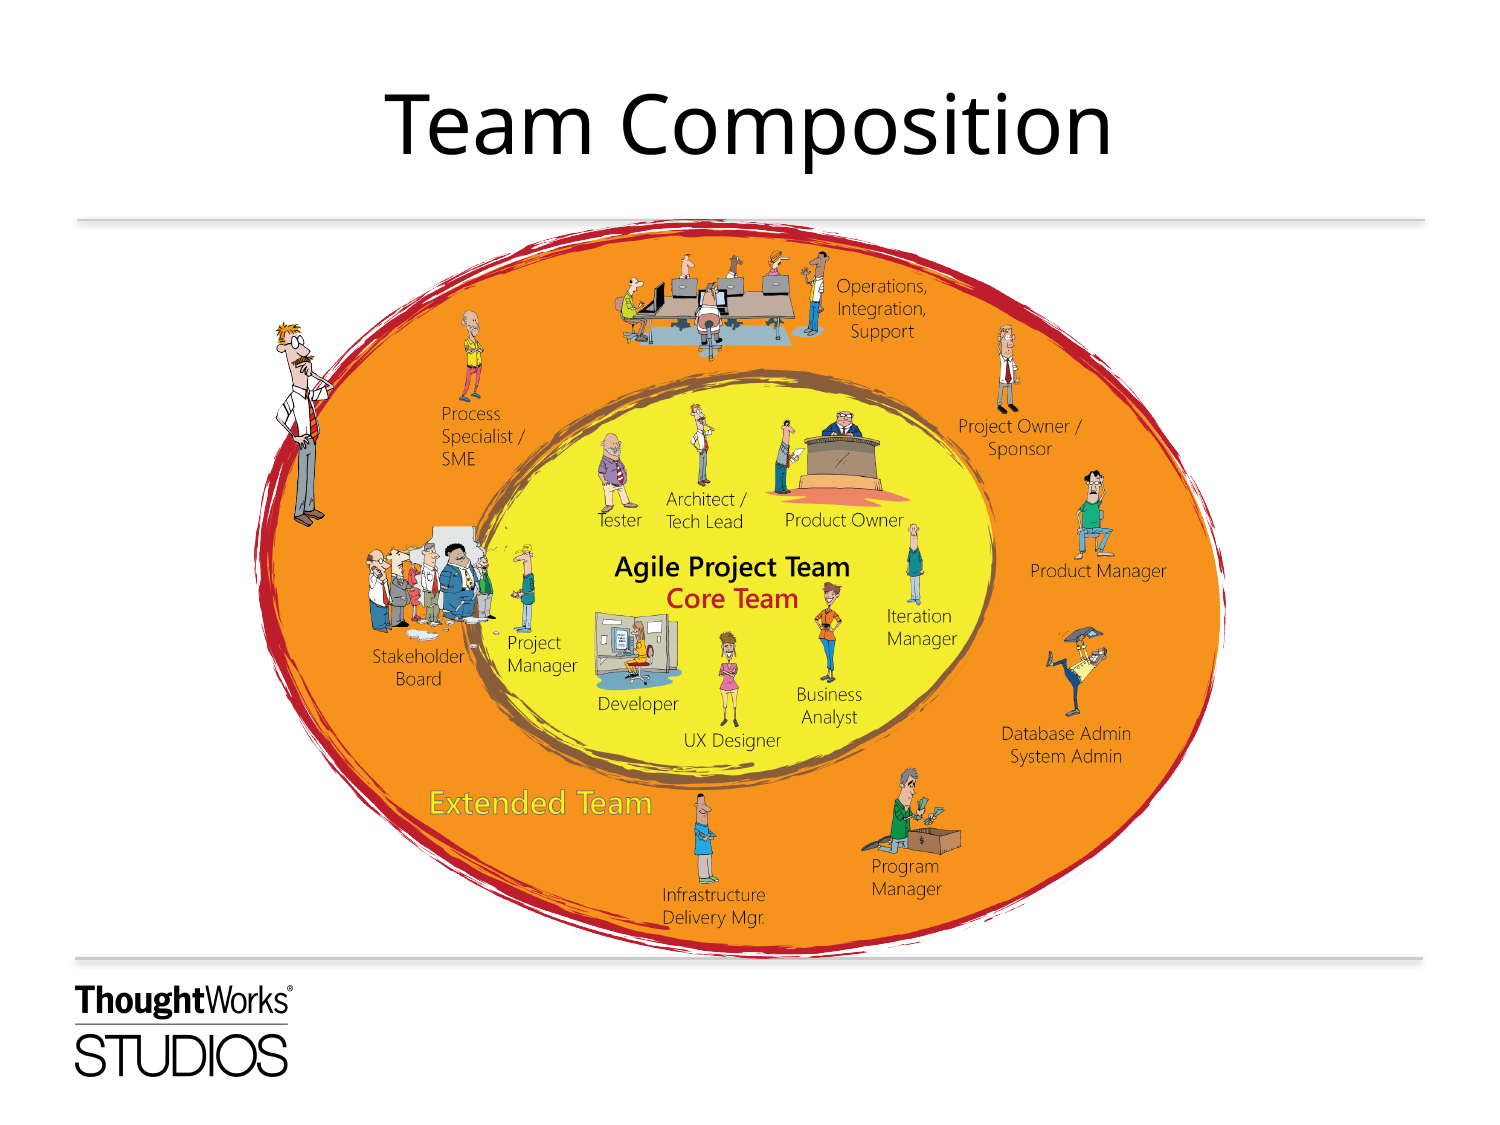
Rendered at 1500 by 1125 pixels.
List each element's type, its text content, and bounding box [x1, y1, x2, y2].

picture [254, 219, 1226, 959]
title Team Composition [75, 45, 1425, 197]
picture [75, 985, 293, 1077]
